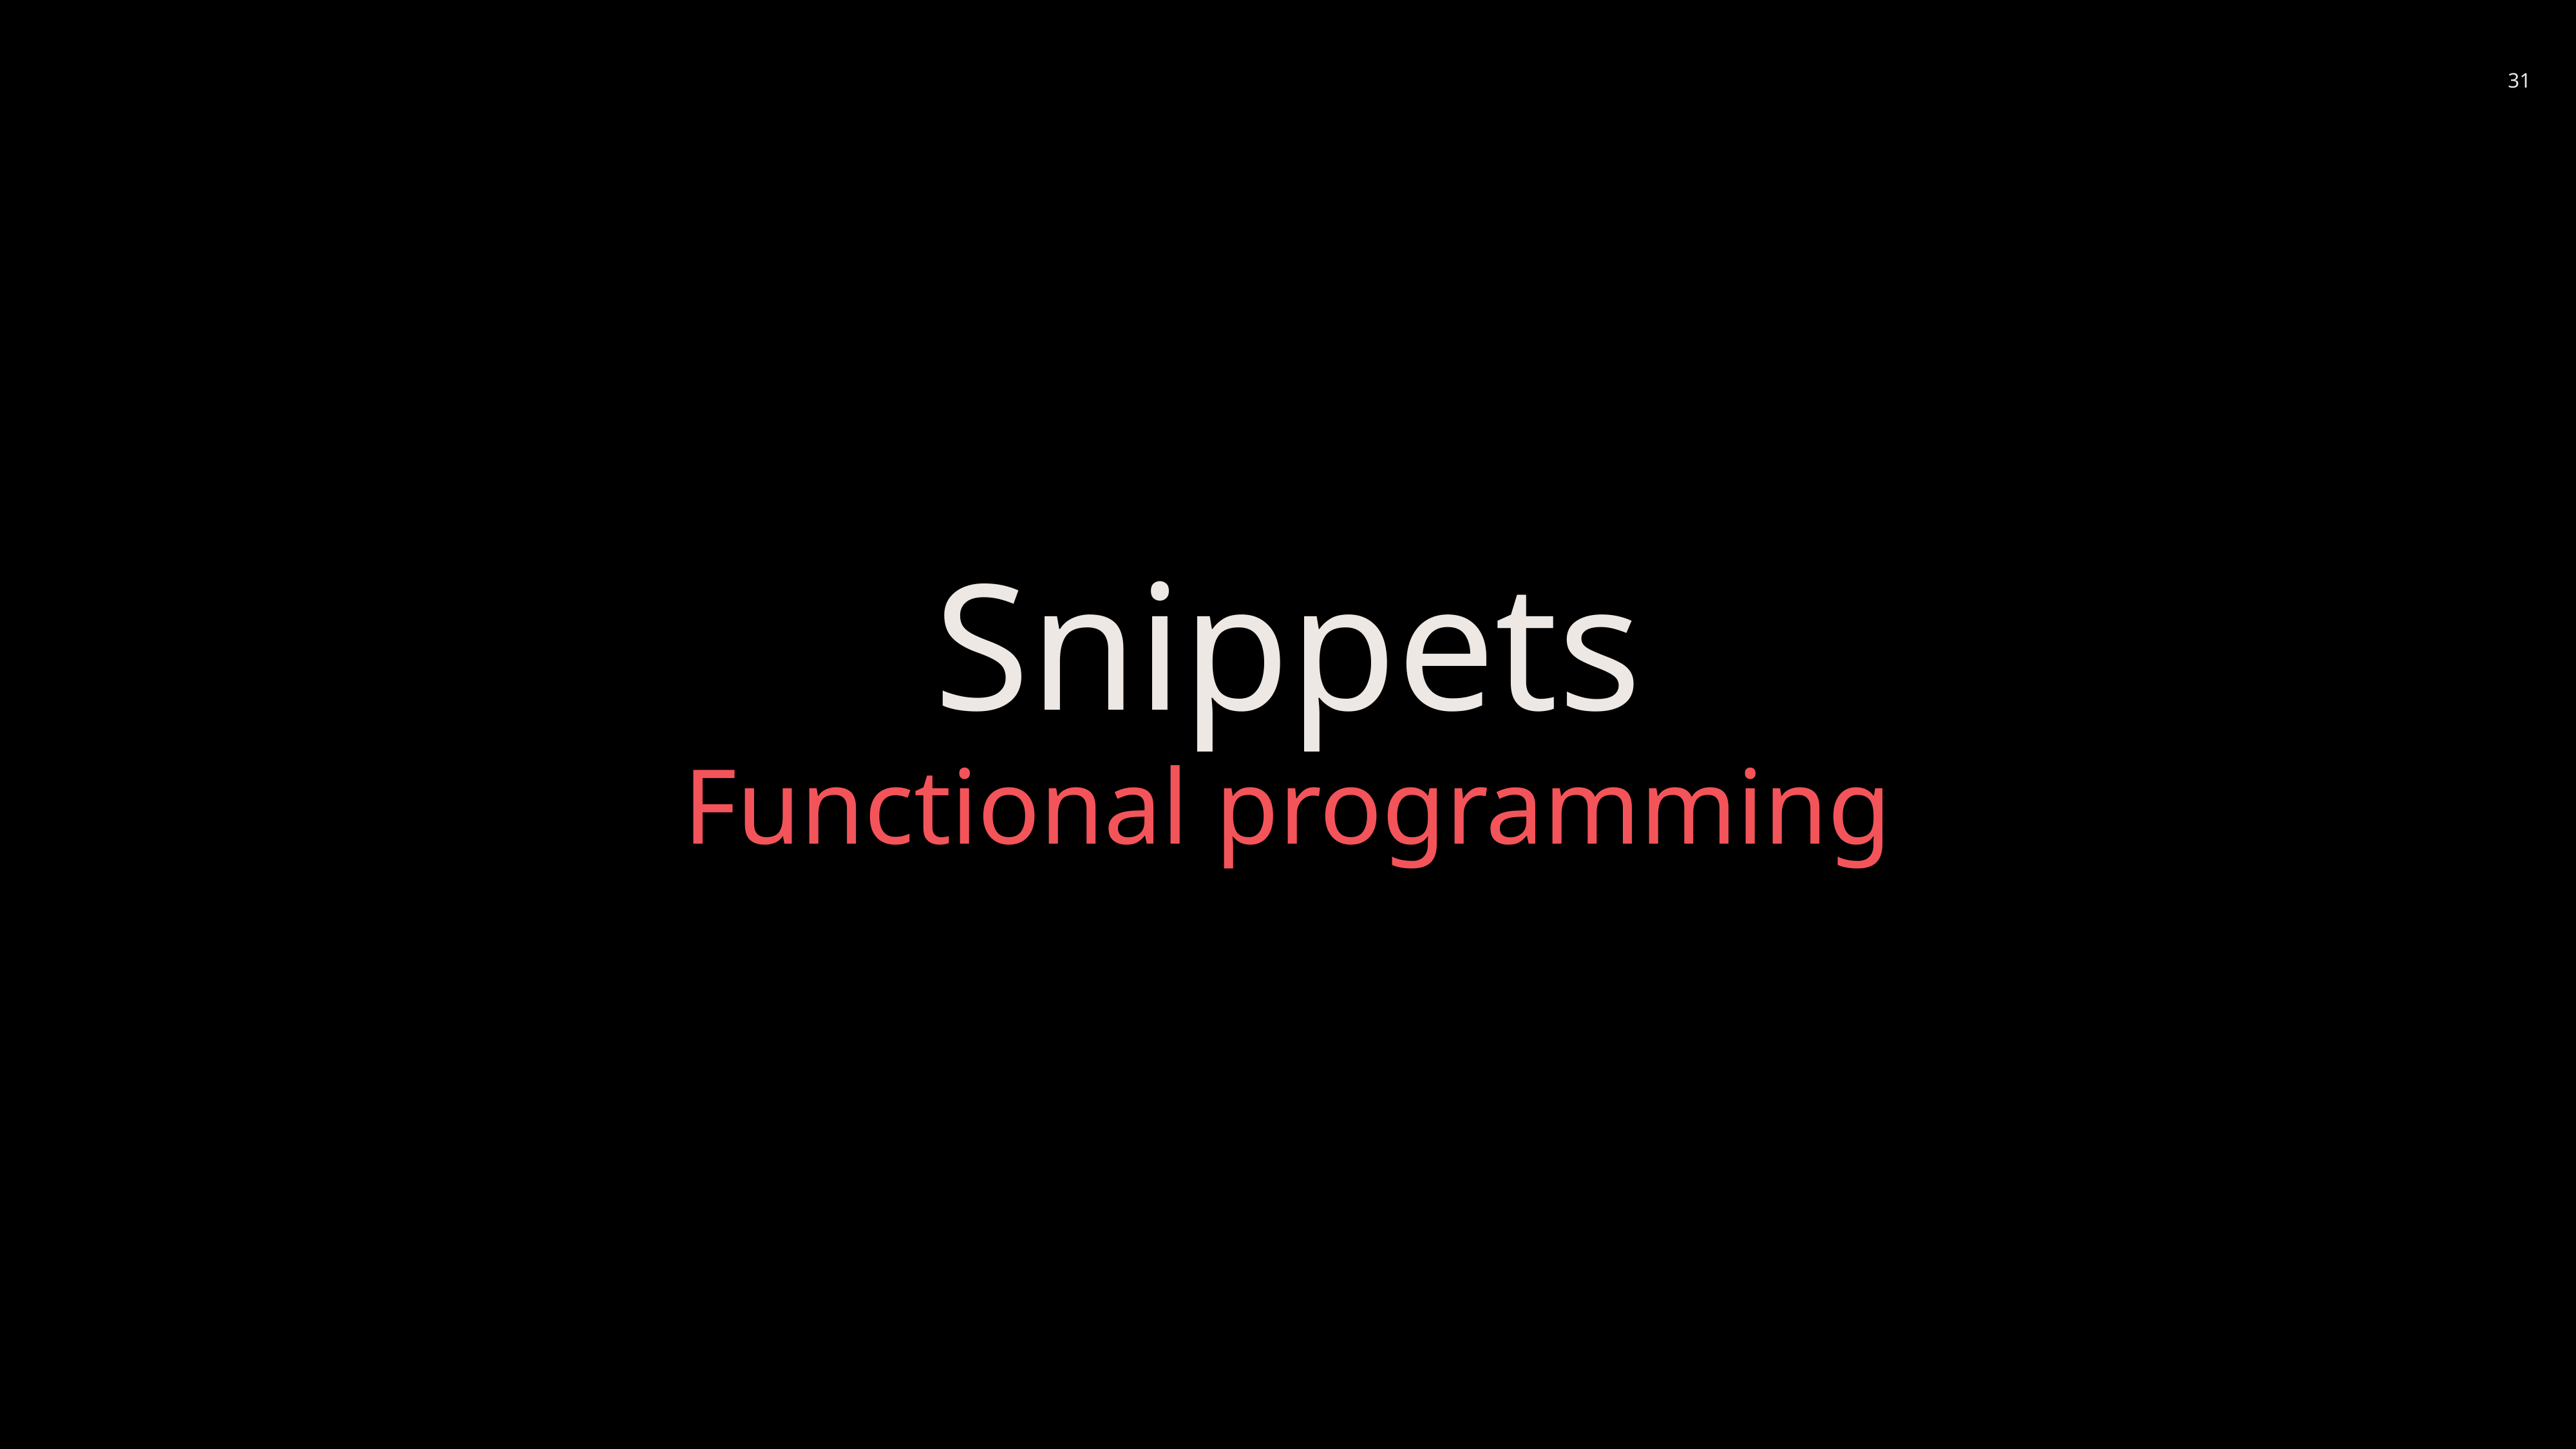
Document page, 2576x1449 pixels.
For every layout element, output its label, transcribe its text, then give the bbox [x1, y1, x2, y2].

text_box Snippets [225, 571, 2351, 759]
text_box Functional programming [225, 759, 2351, 897]
slide_number 31 [2490, 62, 2537, 98]
